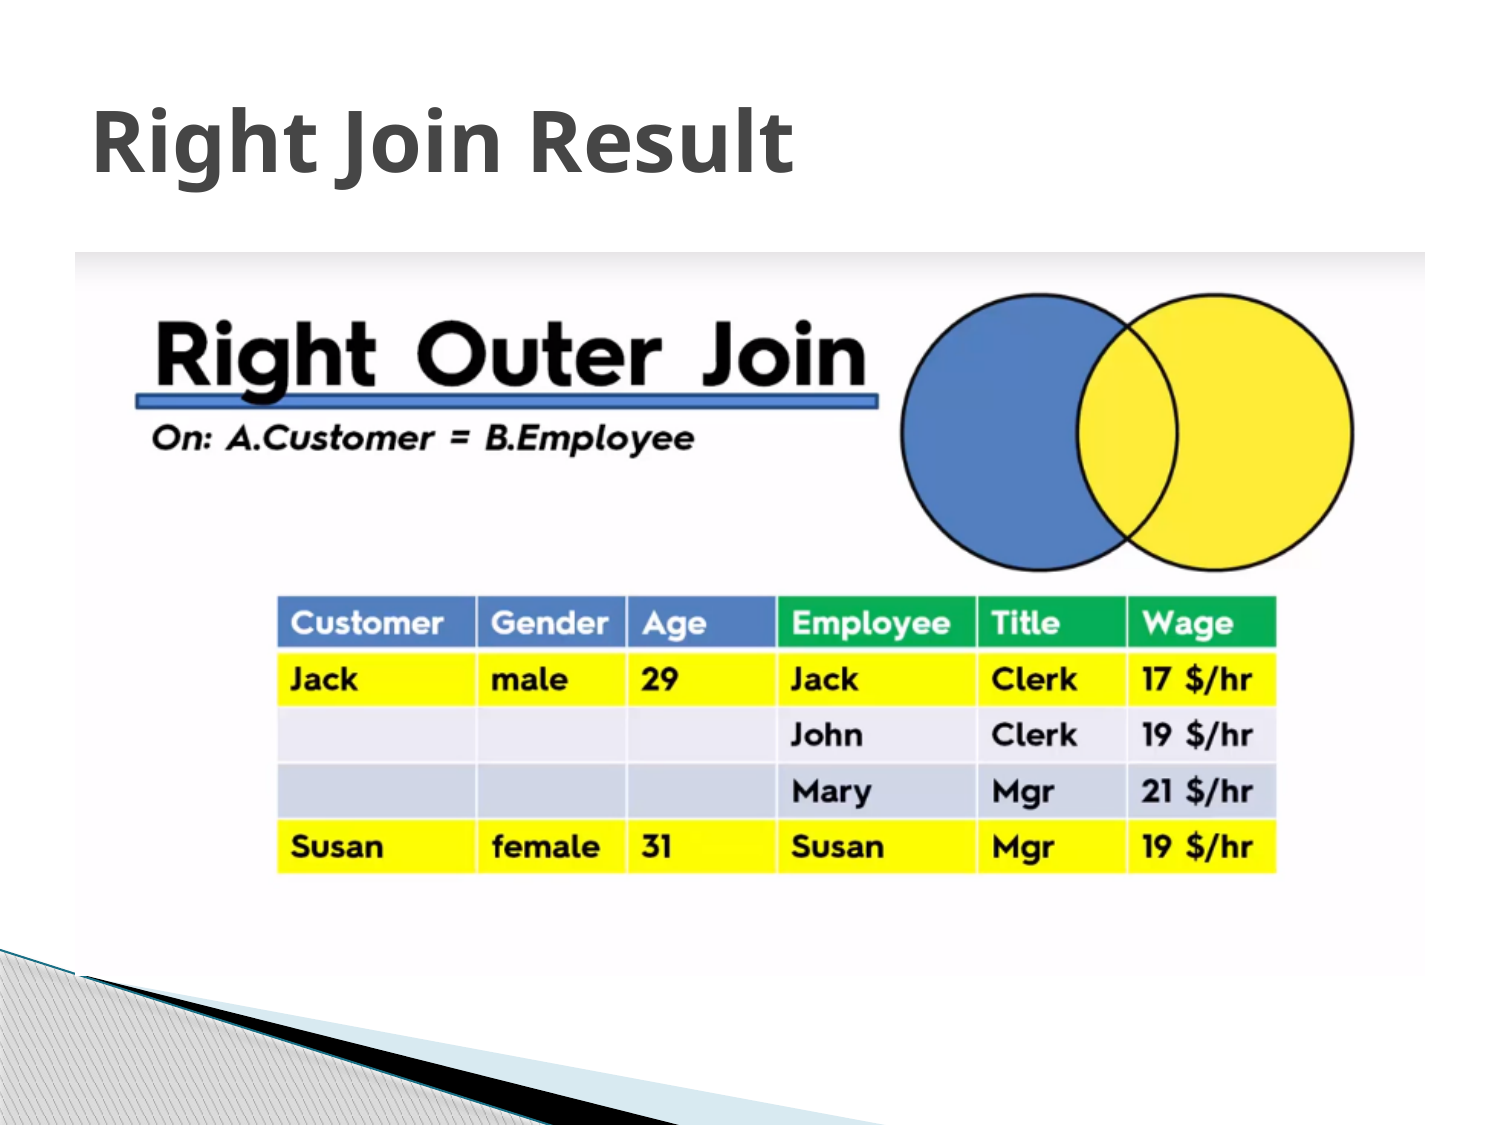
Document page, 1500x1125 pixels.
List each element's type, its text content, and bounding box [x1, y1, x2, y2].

title Right Join Result [75, 45, 1425, 233]
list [74, 252, 1426, 976]
